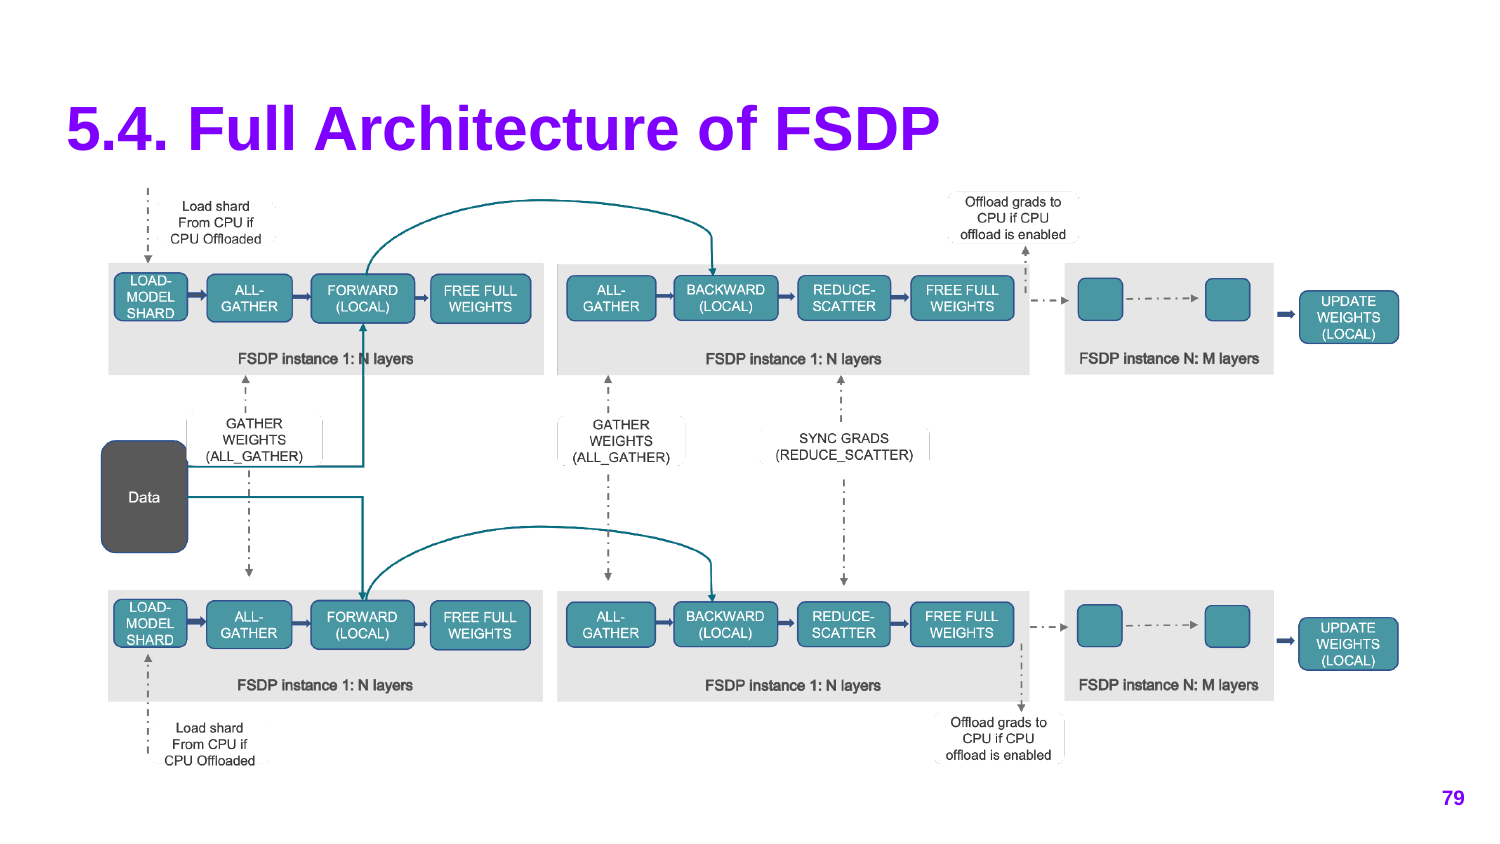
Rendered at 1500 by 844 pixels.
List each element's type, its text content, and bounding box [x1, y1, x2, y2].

picture [100, 188, 1400, 776]
slide_number ‹#› [1389, 764, 1480, 830]
title 5.4. Full Architecture of FSDP [51, 72, 1449, 167]
